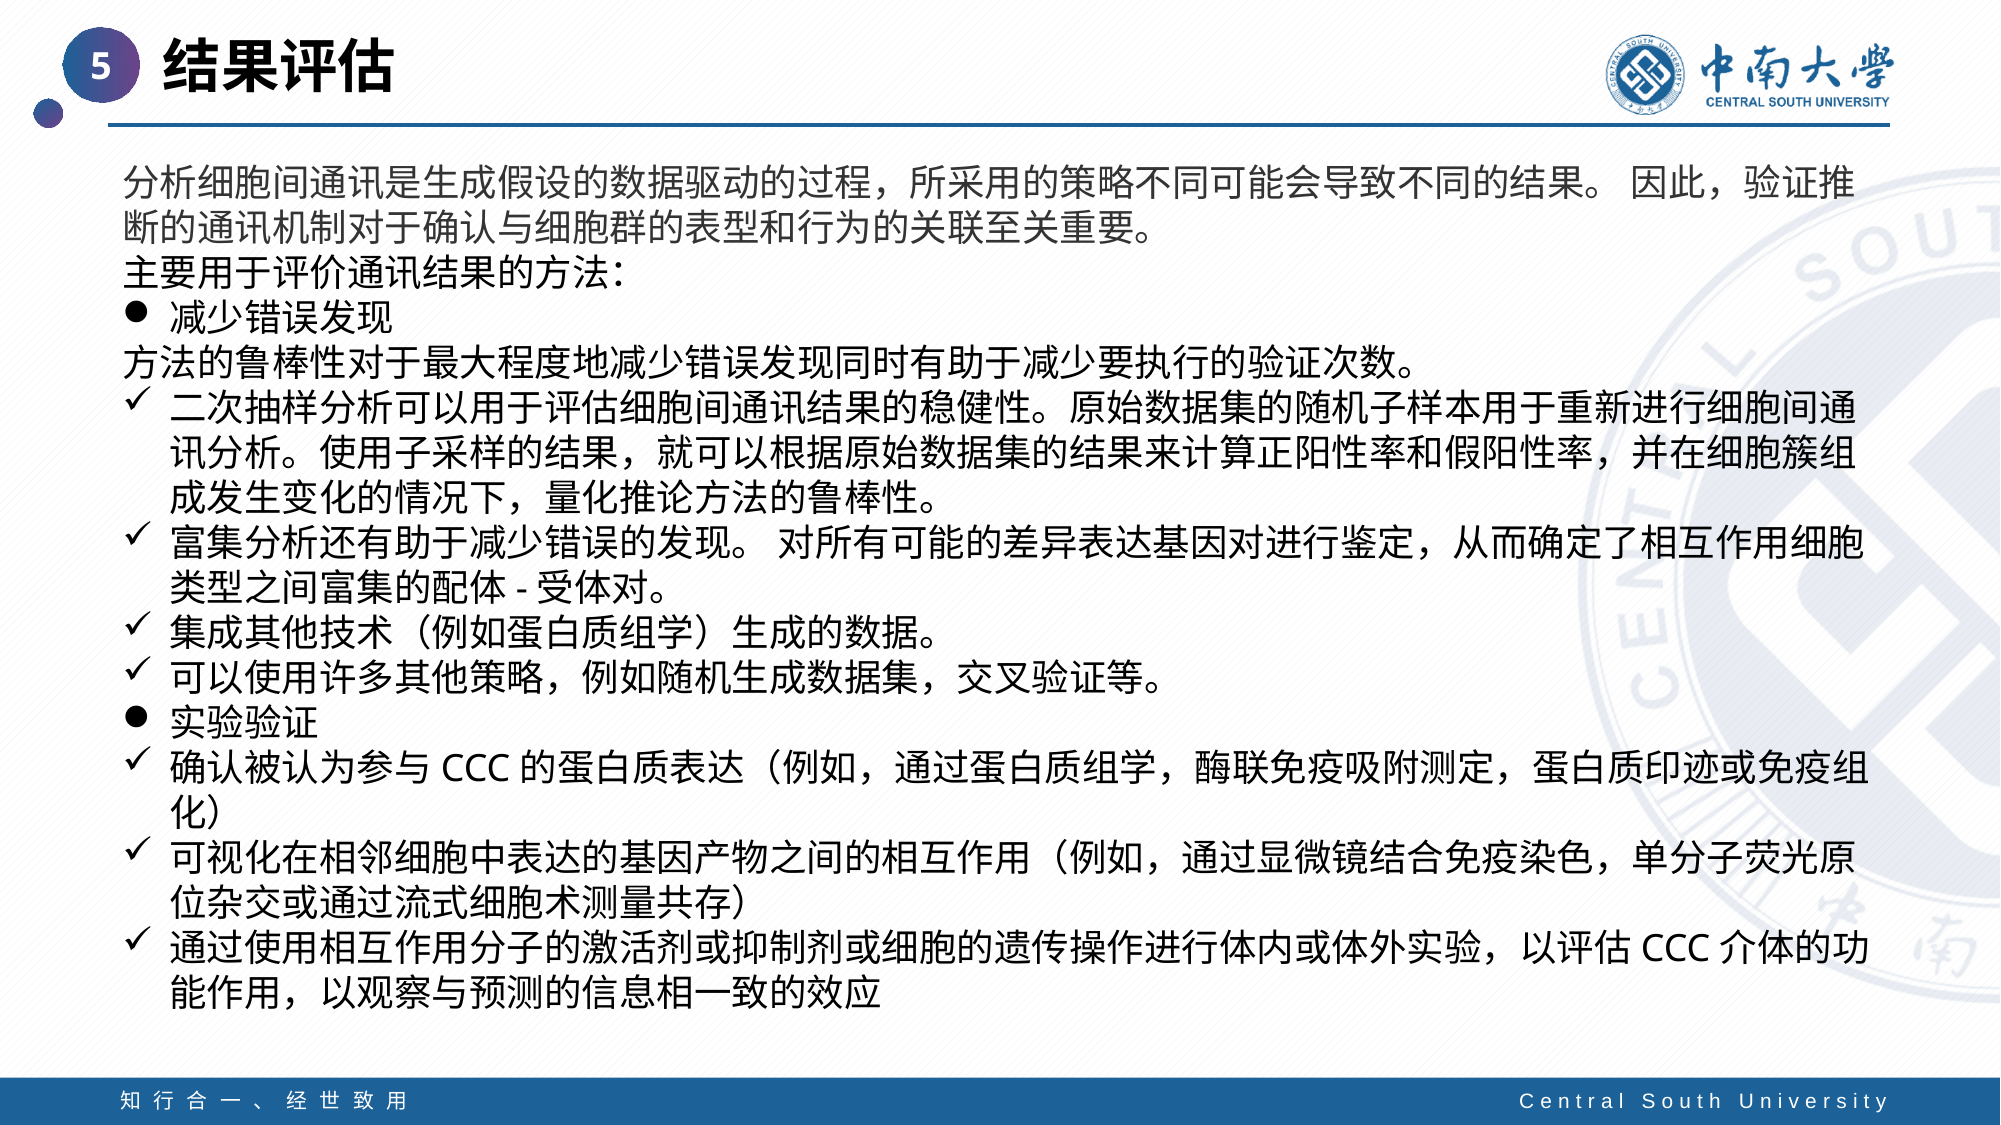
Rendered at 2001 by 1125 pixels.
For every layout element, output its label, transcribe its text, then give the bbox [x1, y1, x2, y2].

text_box Central South University [1504, 1080, 1902, 1120]
text_box 分析细胞间通讯是生成假设的数据驱动的过程，所采用的策略不同可能会导致不同的结果。 因此，验证推断的通讯机制对于确认与细胞群的表型和行为的关联至关重要。 主要用于评价通讯结果的方法： 减少错误发现 方法的鲁棒性对于最大程度地减少错误发现同时有助于减少要执行的验证次数。 二次抽样分析可以用于评估细胞间通讯结果的稳健性。原始数据集的随机子样本用于重新进行细胞间通讯分析。使用子采样的结果，就可以根据原始数据集的结果来计算正阳性率和假阳性率，并在细胞簇组成发生变化的情况下，量化推论方法的鲁棒性。 富集分析还有助于减少错误的发现。 对所有可能的差异表达基因对进行鉴定，从而确定了相互作用细胞类型之间富集的配体-受体对。 集成其他技术（例如蛋白质组学）生成的数据。 可以使用许多其他策略，例如随机生成数据集，交叉验证等。 实验验证 确认被认为参与CCC的蛋白质表达（例如，通过蛋白质组学，酶联免疫吸附测定，蛋白质印迹或免疫组化） 可视化在相邻细胞中表达的基因产物之间的相互作用（例如，通过显微镜结合免疫染色，单分子荧光原位杂交或通过流式细胞术测量共存） 通过使用相互作用分子的激活剂或抑制剂或细胞的遗传操作进行体内或体外实验，以评估CCC介体的功能作用，以观察与预测的信息相一致的效应 [107, 151, 1889, 1022]
picture [1595, 28, 1907, 121]
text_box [33, 26, 140, 128]
text_box 结果评估 [148, 21, 411, 107]
text_box 知行合一、经世致用 [105, 1080, 423, 1120]
text_box [1749, 96, 2000, 1073]
text_box [0, 1077, 2000, 1125]
